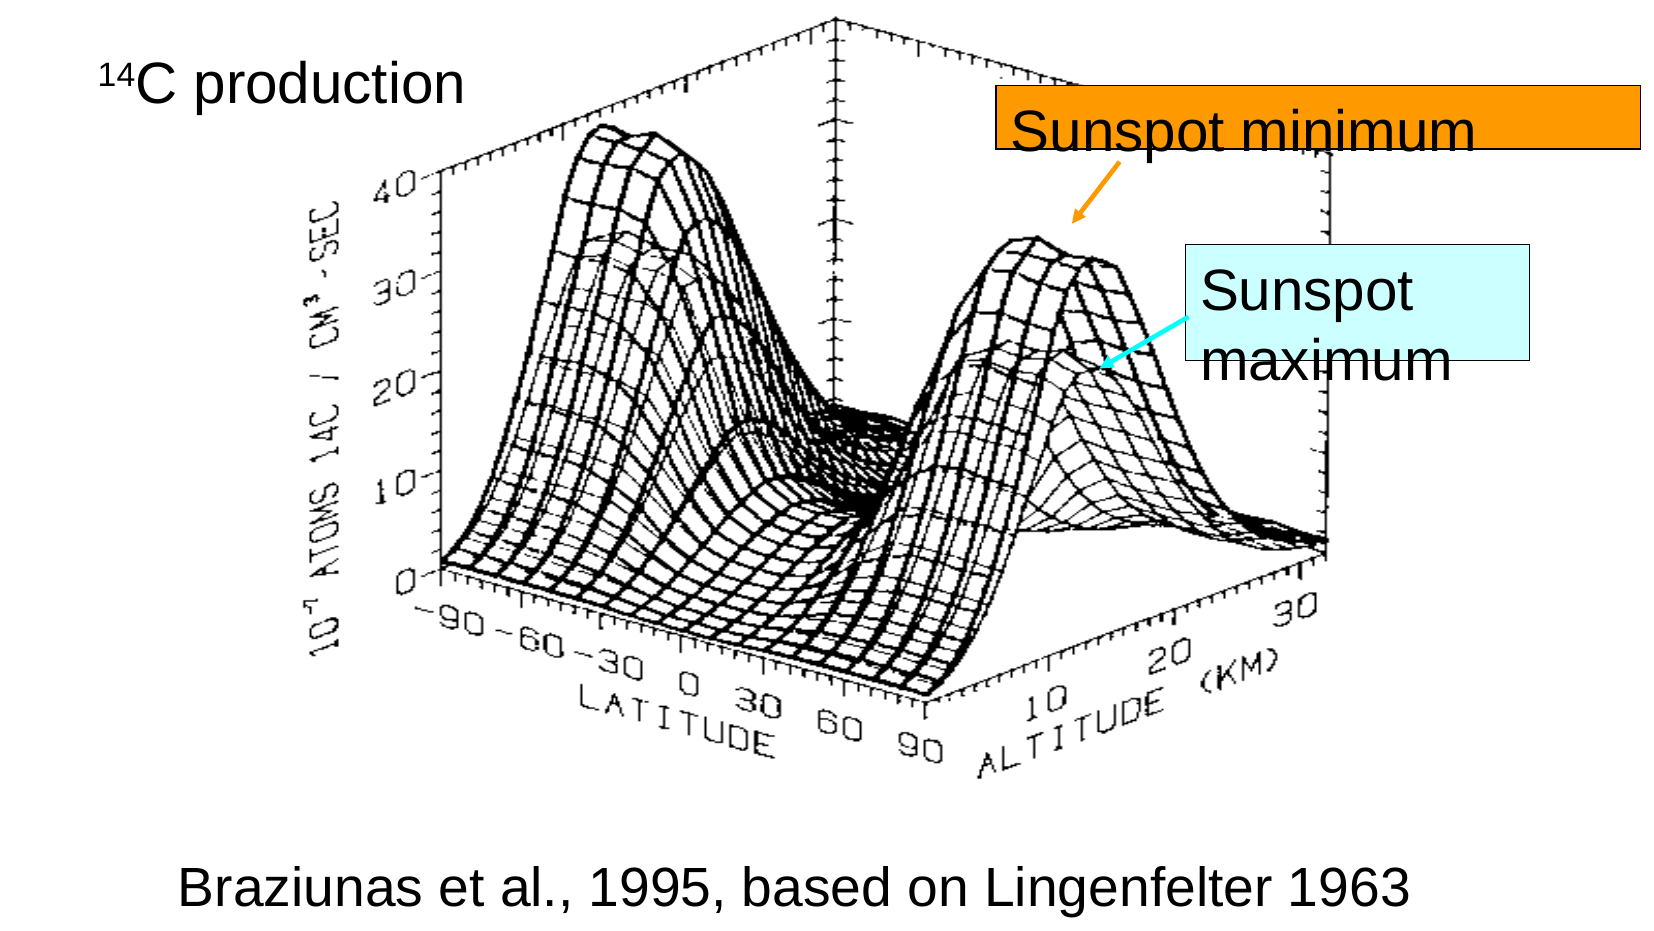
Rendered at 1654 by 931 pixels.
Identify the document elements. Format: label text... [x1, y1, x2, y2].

text_box Braziunas et al., 1995, based on Lingenfelter 1963 [163, 843, 1530, 905]
text_box Sunspot maximum [1380, 244, 1530, 361]
text_box 14C production [82, 37, 243, 102]
text_box Sunspot minimum [1380, 85, 1641, 150]
picture [248, 6, 1377, 810]
